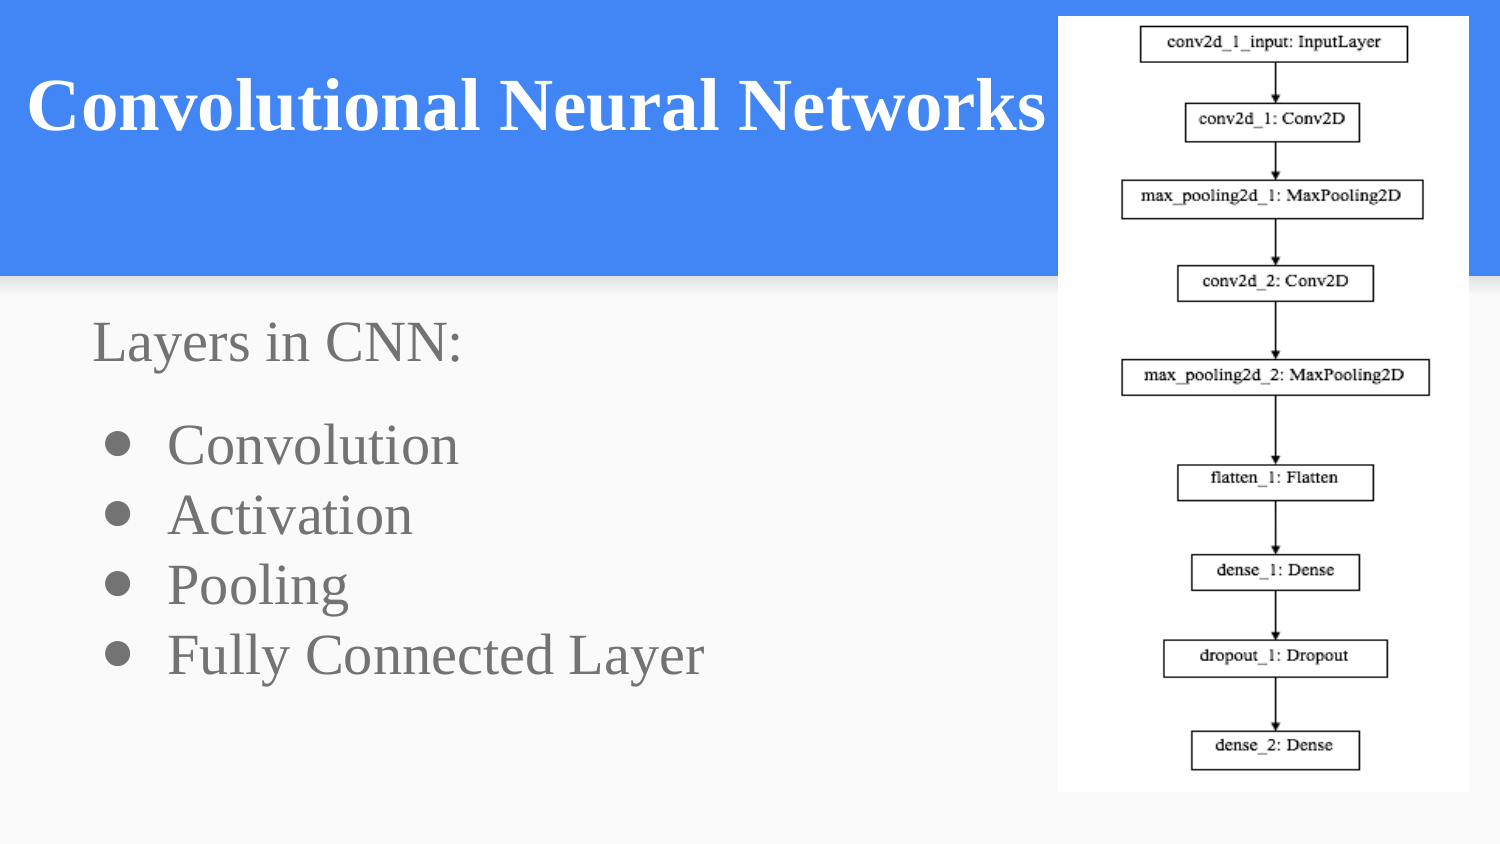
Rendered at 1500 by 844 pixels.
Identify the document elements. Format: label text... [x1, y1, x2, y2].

list Layers in CNN: Convolution Activation Pooling Fully Connected Layer [77, 288, 1053, 733]
title Convolutional Neural Networks [11, 34, 1053, 161]
picture [1058, 16, 1470, 792]
